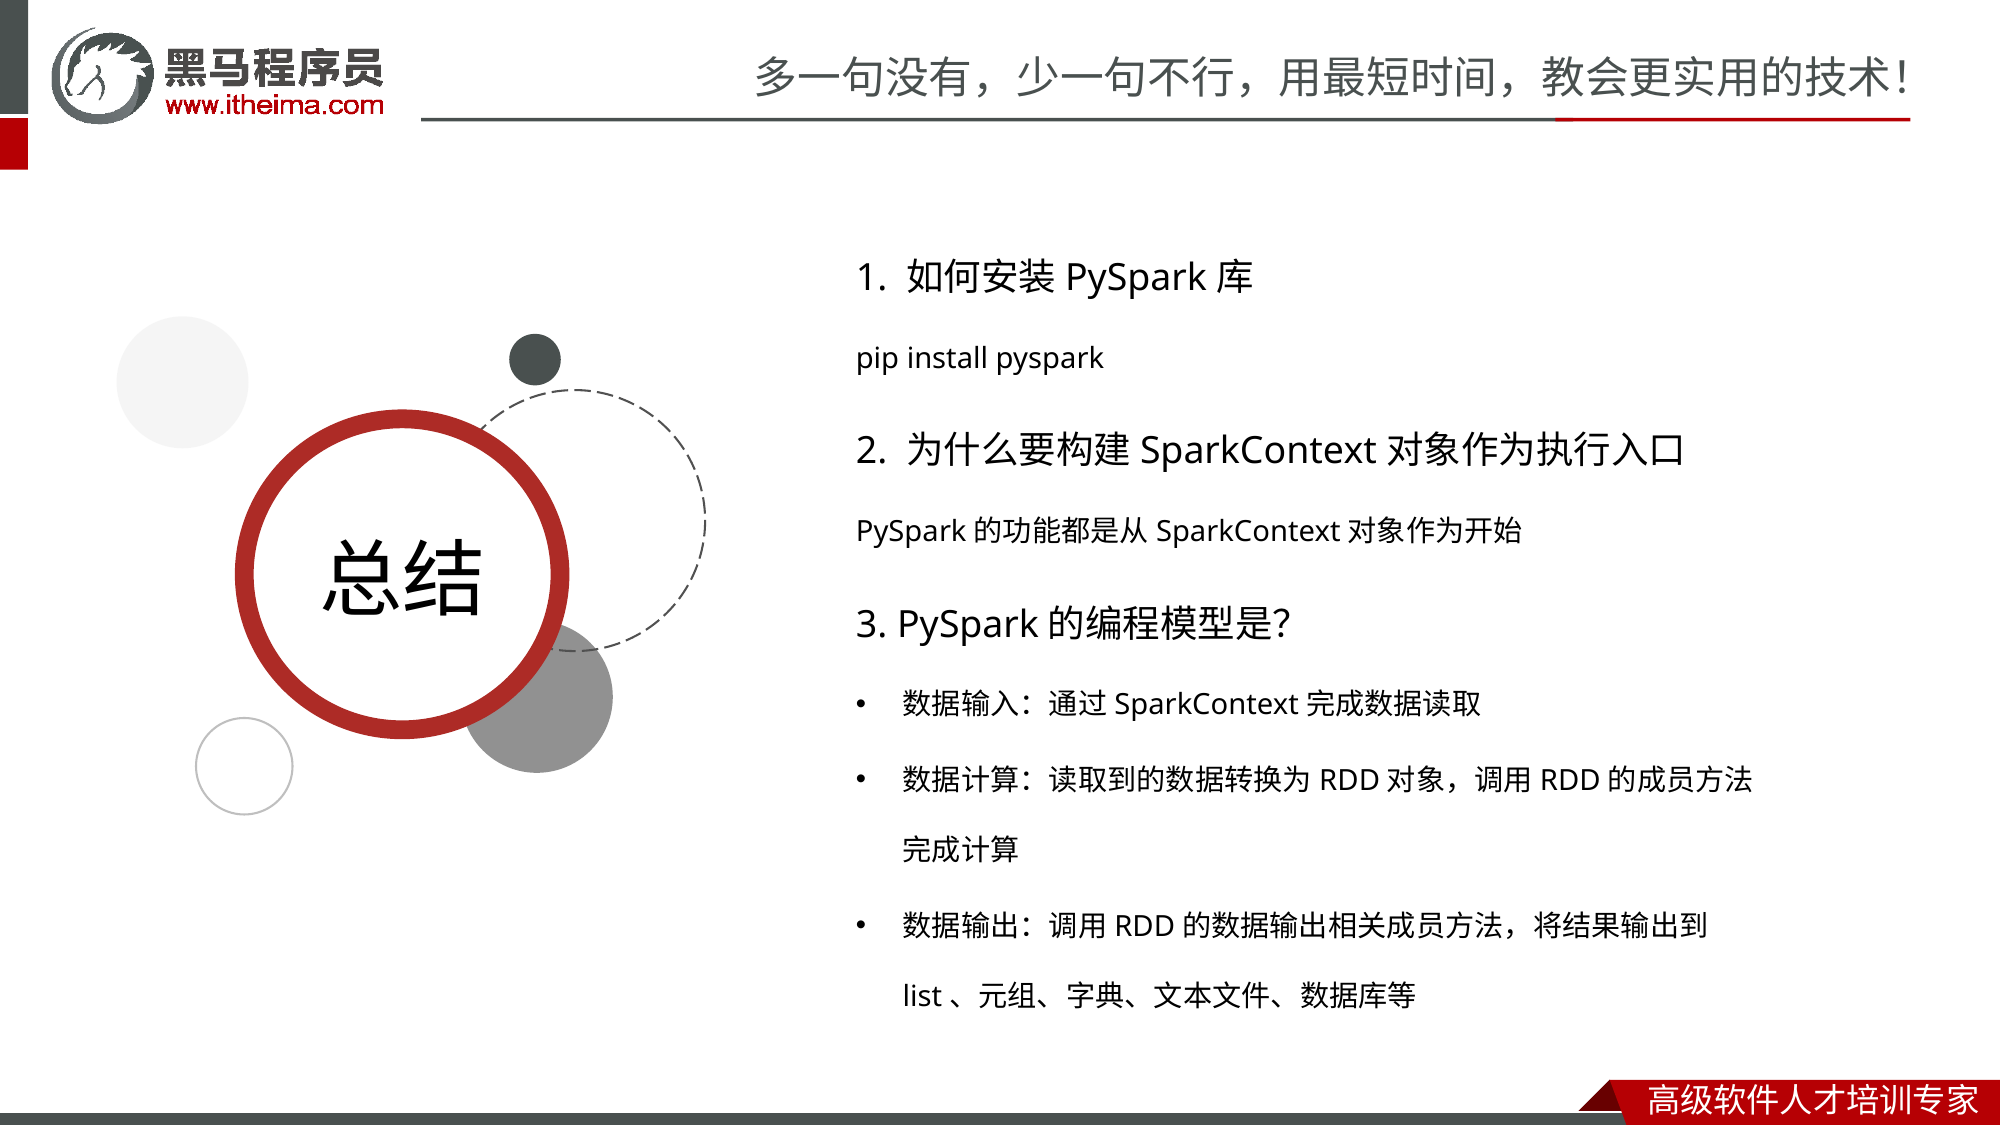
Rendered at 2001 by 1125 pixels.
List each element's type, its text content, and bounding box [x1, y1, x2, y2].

list 1. 如何安装PySpark库 pip install pyspark 2. 为什么要构建SparkContext对象作为执行入口 PySpark的功能都是从SparkContext对象作为开始 3. PySpark的编程模型是？ 数据输入：通过SparkContext完成数据读取 数据计算：读取到的数据转换为RDD对象，调用RDD的成员方法完成计算 数据输出：调用RDD的数据输出相关成员方法，将结果输出到list、元组、字典、文本文件、数据库等 [841, 239, 1786, 980]
picture [50, 26, 384, 125]
